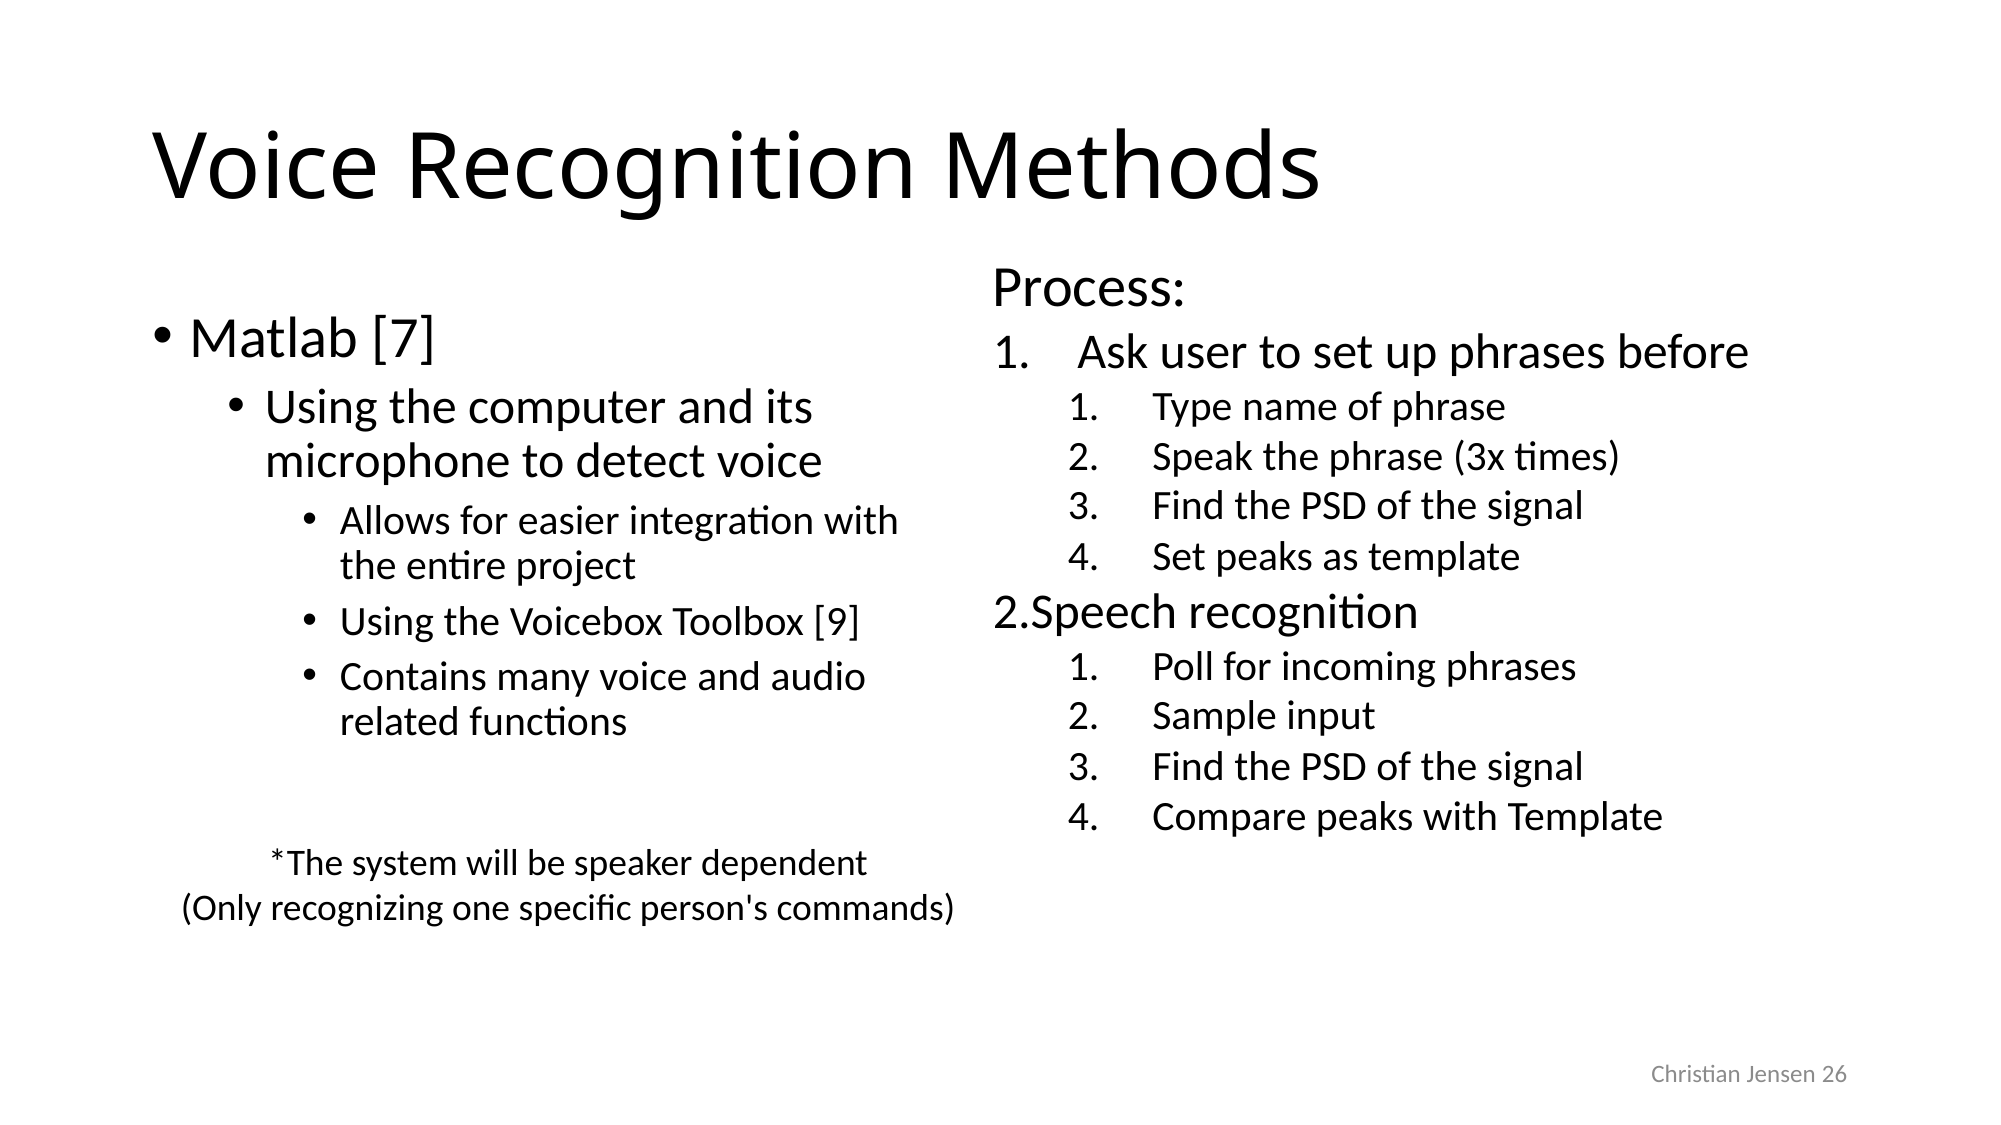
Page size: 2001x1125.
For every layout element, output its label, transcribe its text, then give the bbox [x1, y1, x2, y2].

list Matlab [7] Using the computer and its microphone to detect voice Allows for easier integration with the entire project Using the Voicebox Toolbox [9] Contains many voice and audio related functions [137, 299, 980, 1014]
text_box *The system will be speaker dependent (Only recognizing one specific person's commands) [159, 830, 978, 981]
title Voice Recognition Methods [137, 59, 1863, 278]
text_box Process: Ask user to set up phrases before Type name of phrase Speak the phrase (3x times) Find the PSD of the signal Set peaks as template Speech recognition Poll for incoming phrases Sample input Find the PSD of the signal Compare peaks with Template [977, 240, 1865, 976]
slide_number Christian Jensen 26 [1412, 1042, 1863, 1103]
